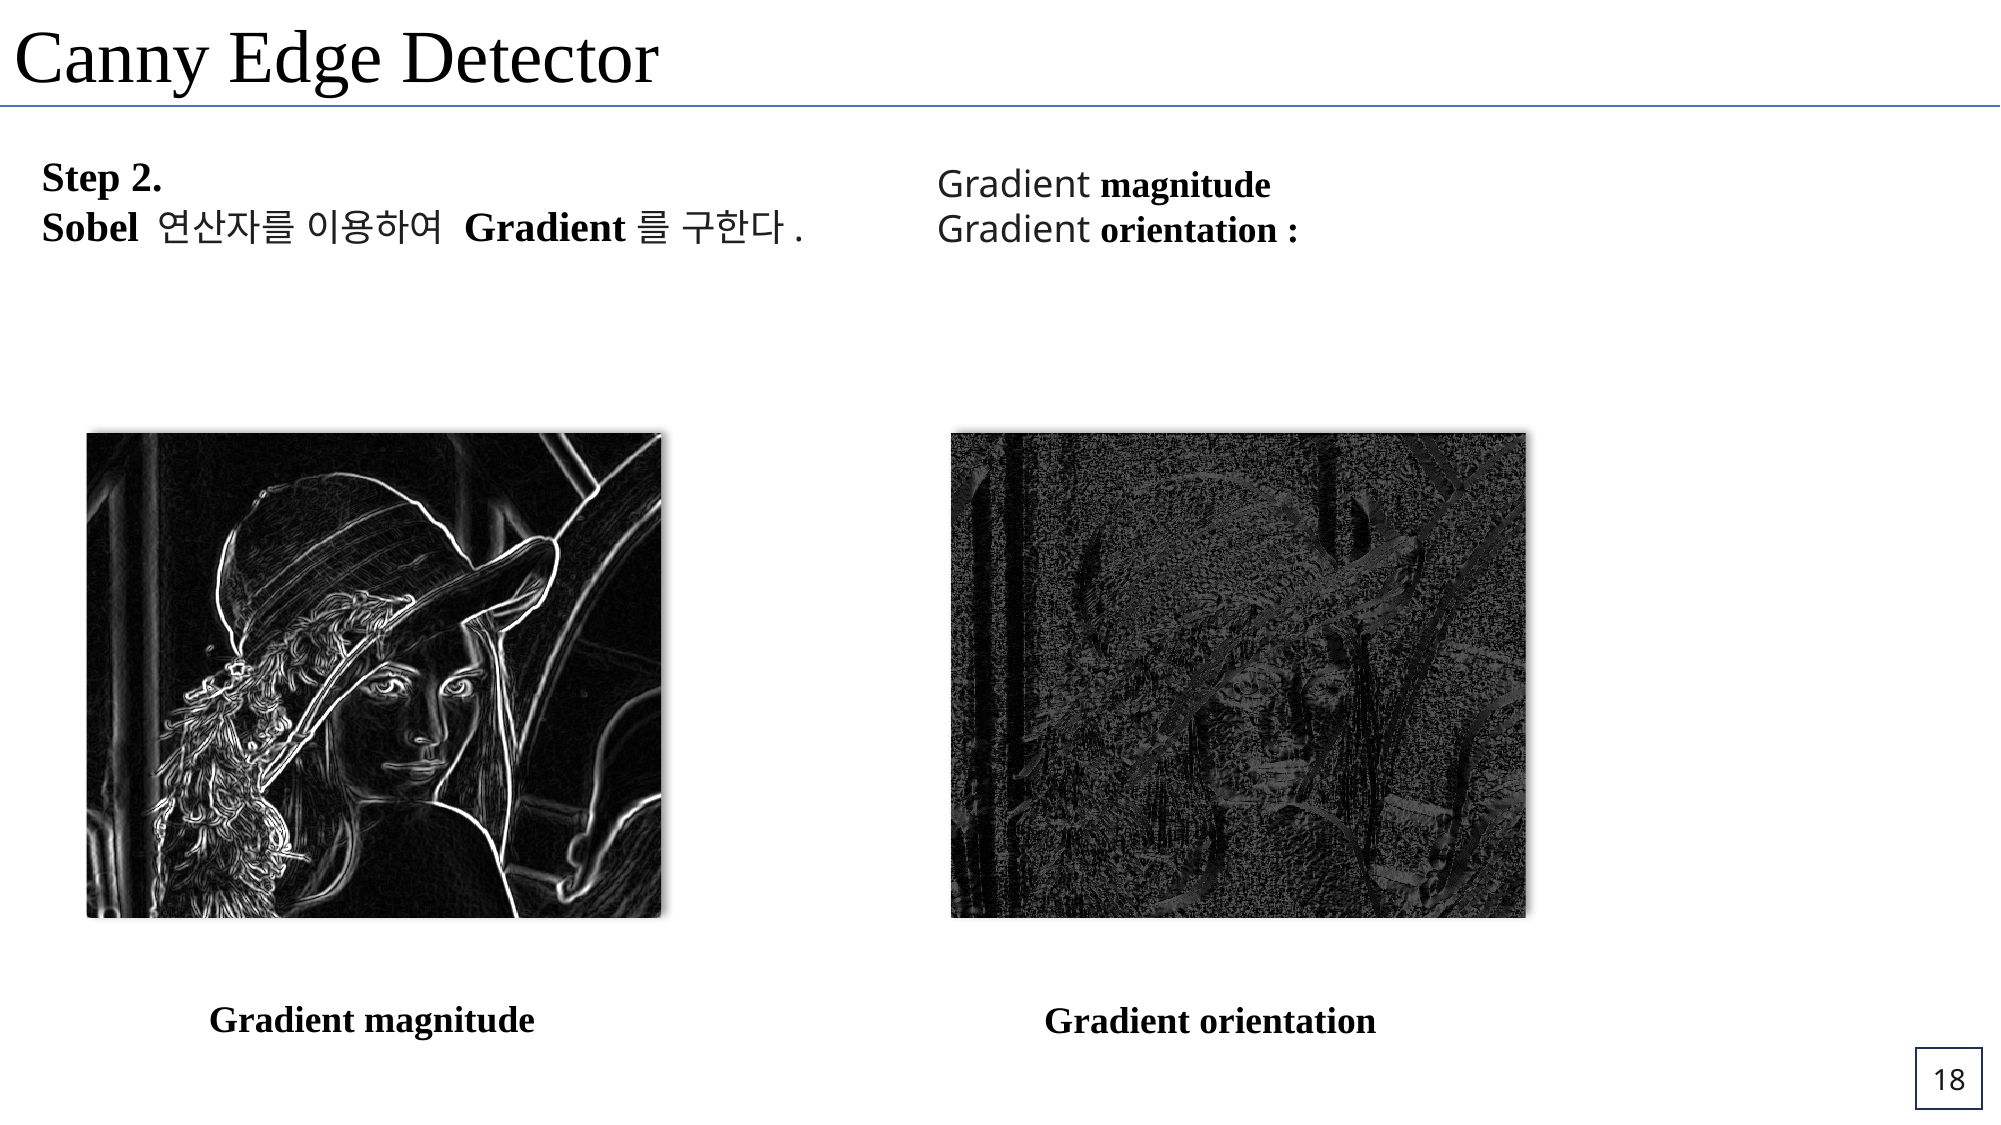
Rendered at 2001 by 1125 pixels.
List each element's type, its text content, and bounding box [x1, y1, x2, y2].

text_box Step 2. Sobel 연산자를 이용하여 Gradient를 구한다. [26, 141, 1785, 397]
text_box Gradient orientation [1029, 988, 1448, 1049]
text_box Gradient magnitude [194, 987, 593, 1048]
text_box Canny Edge Detector [0, 0, 1131, 105]
text_box [951, 139, 1880, 256]
text_box [85, 432, 662, 919]
text_box 18 [1915, 1047, 1983, 1110]
text_box [950, 432, 1527, 919]
